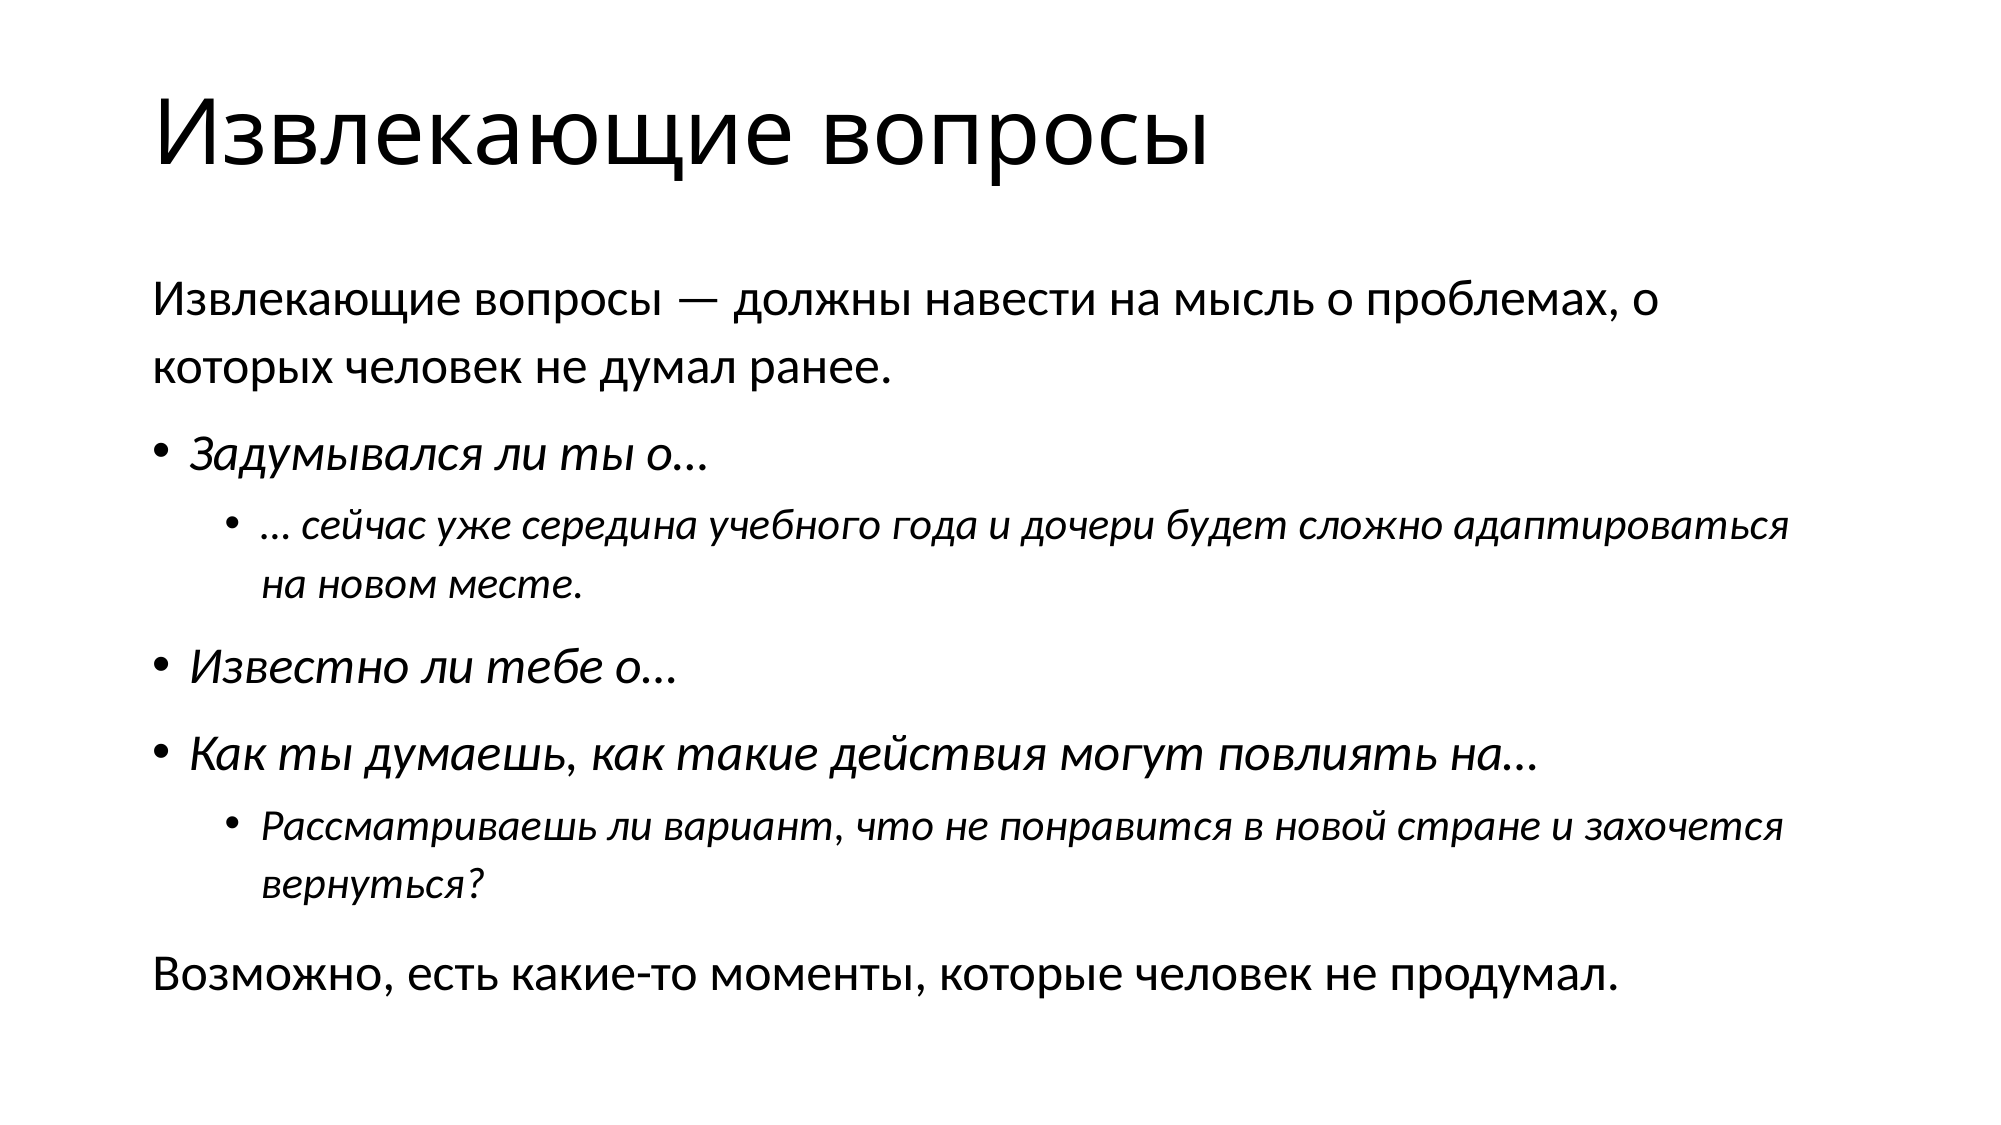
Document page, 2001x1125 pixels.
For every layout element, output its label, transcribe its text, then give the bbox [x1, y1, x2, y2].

title Извлекающие вопросы [137, 59, 1863, 210]
list Извлекающие вопросы — должны навести на мысль о проблемах, о которых человек не думал ранее. Задумывался ли ты о… … сейчас уже середина учебного года и дочери будет сложно адаптироваться на новом месте. Известно ли тебе о… Как ты думаешь, как такие действия могут повлиять на… Рассматриваешь ли вариант, что не понравится в новой стране и захочется вернуться? Возможно, есть какие-то моменты, которые человек не продумал. [137, 249, 1863, 1014]
